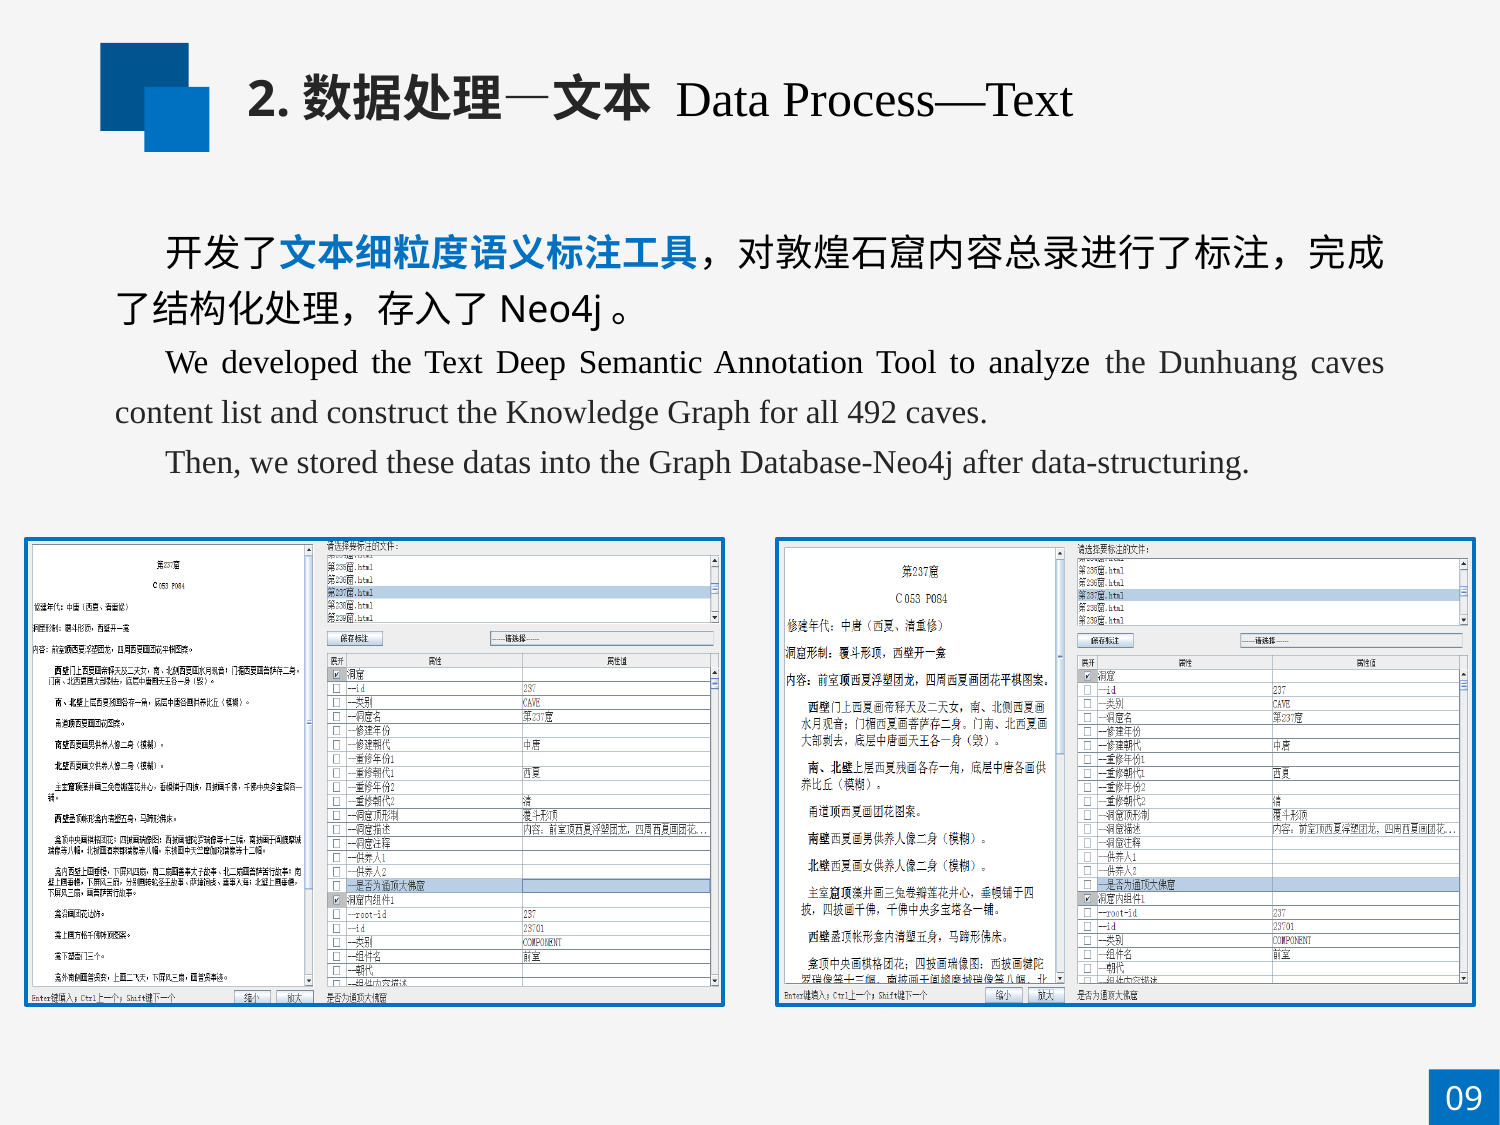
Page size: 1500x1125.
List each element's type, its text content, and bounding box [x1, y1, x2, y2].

picture [779, 540, 1472, 1003]
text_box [1411, 1069, 1500, 1125]
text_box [100, 42, 210, 152]
text_box 开发了文本细粒度语义标注工具，对敦煌石窟内容总录进行了标注，完成了结构化处理，存入了Neo4j。 We developed the Text Deep Semantic Annotation Tool to analyze the Dunhuang caves content list and construct the Knowledge Graph for all 492 caves. Then, we stored these datas into the Graph Database-Neo4j after data-structuring. [100, 210, 1400, 487]
text_box 2.数据处理—文本 Data Process—Text [232, 59, 1400, 135]
picture [28, 540, 721, 1003]
